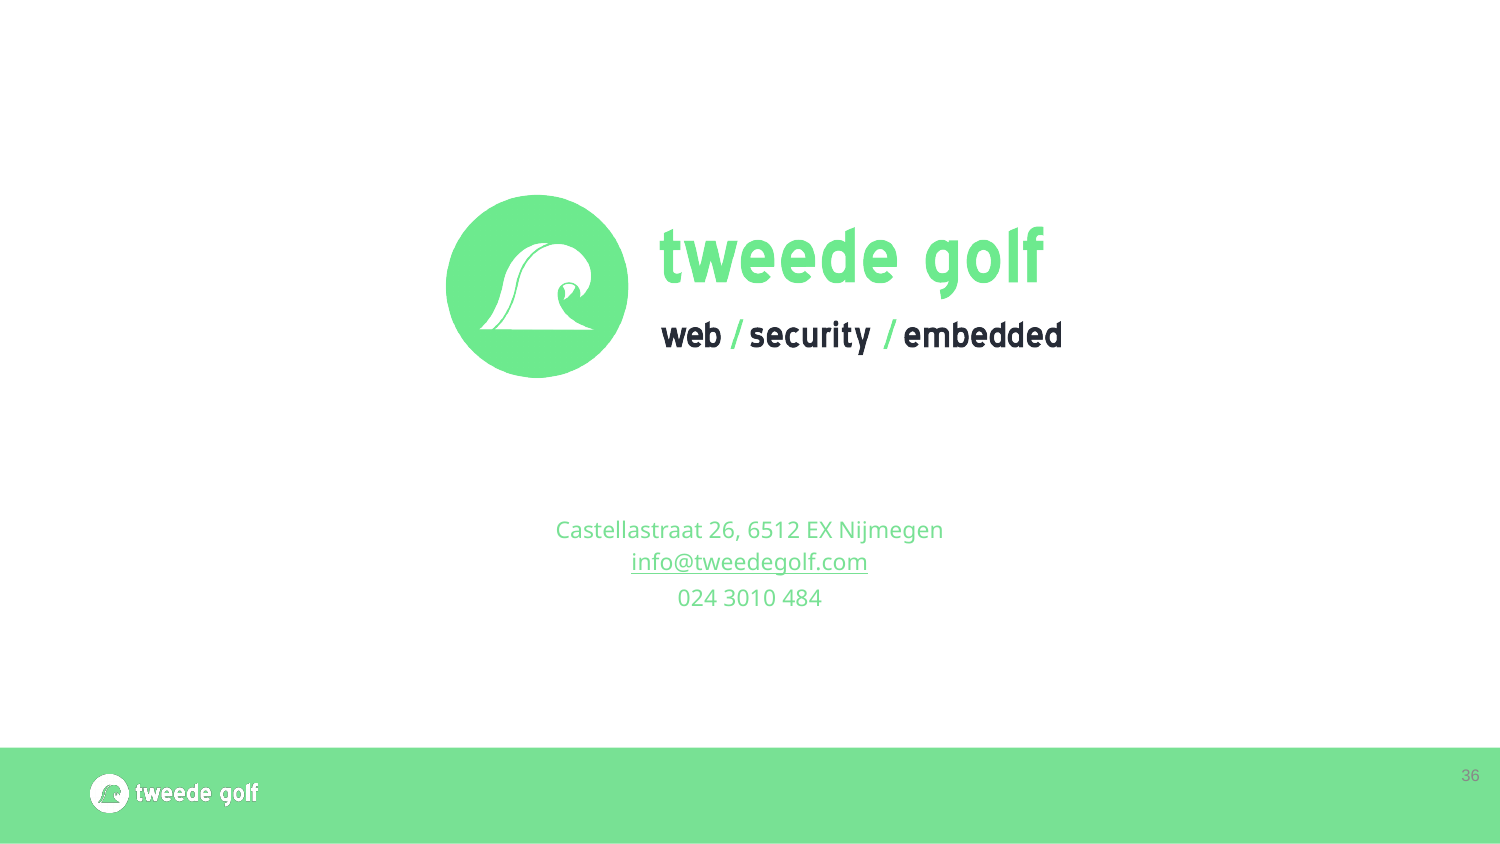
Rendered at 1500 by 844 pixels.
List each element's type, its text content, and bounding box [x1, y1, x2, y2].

picture [394, 159, 1094, 413]
text_box [0, 747, 1500, 844]
slide_number 36 [1389, 764, 1480, 830]
text_box Castellastraat 26, 6512 EX Nijmegen info@tweedegolf.com 024 3010 484 [522, 496, 977, 610]
picture [89, 774, 259, 813]
